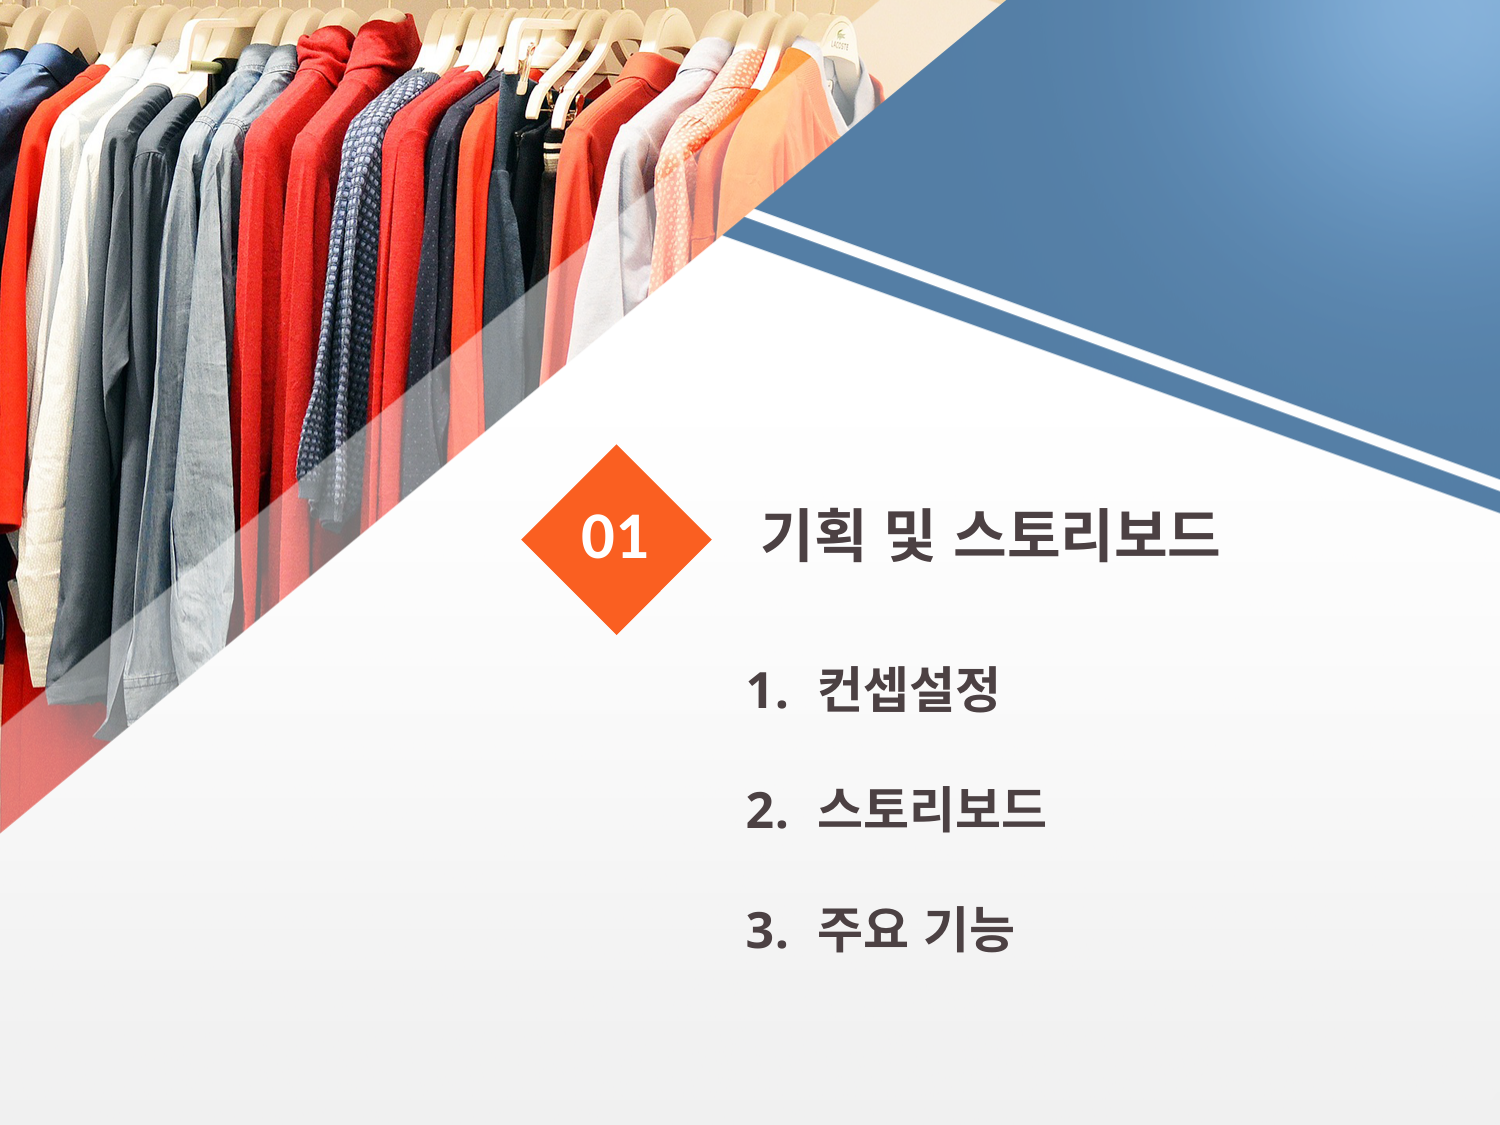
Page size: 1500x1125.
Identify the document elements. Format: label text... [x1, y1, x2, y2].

text_box 컨셉설정 스토리보드 주요 기능 [730, 591, 1500, 966]
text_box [548, 472, 1424, 608]
picture [0, 0, 1500, 1125]
